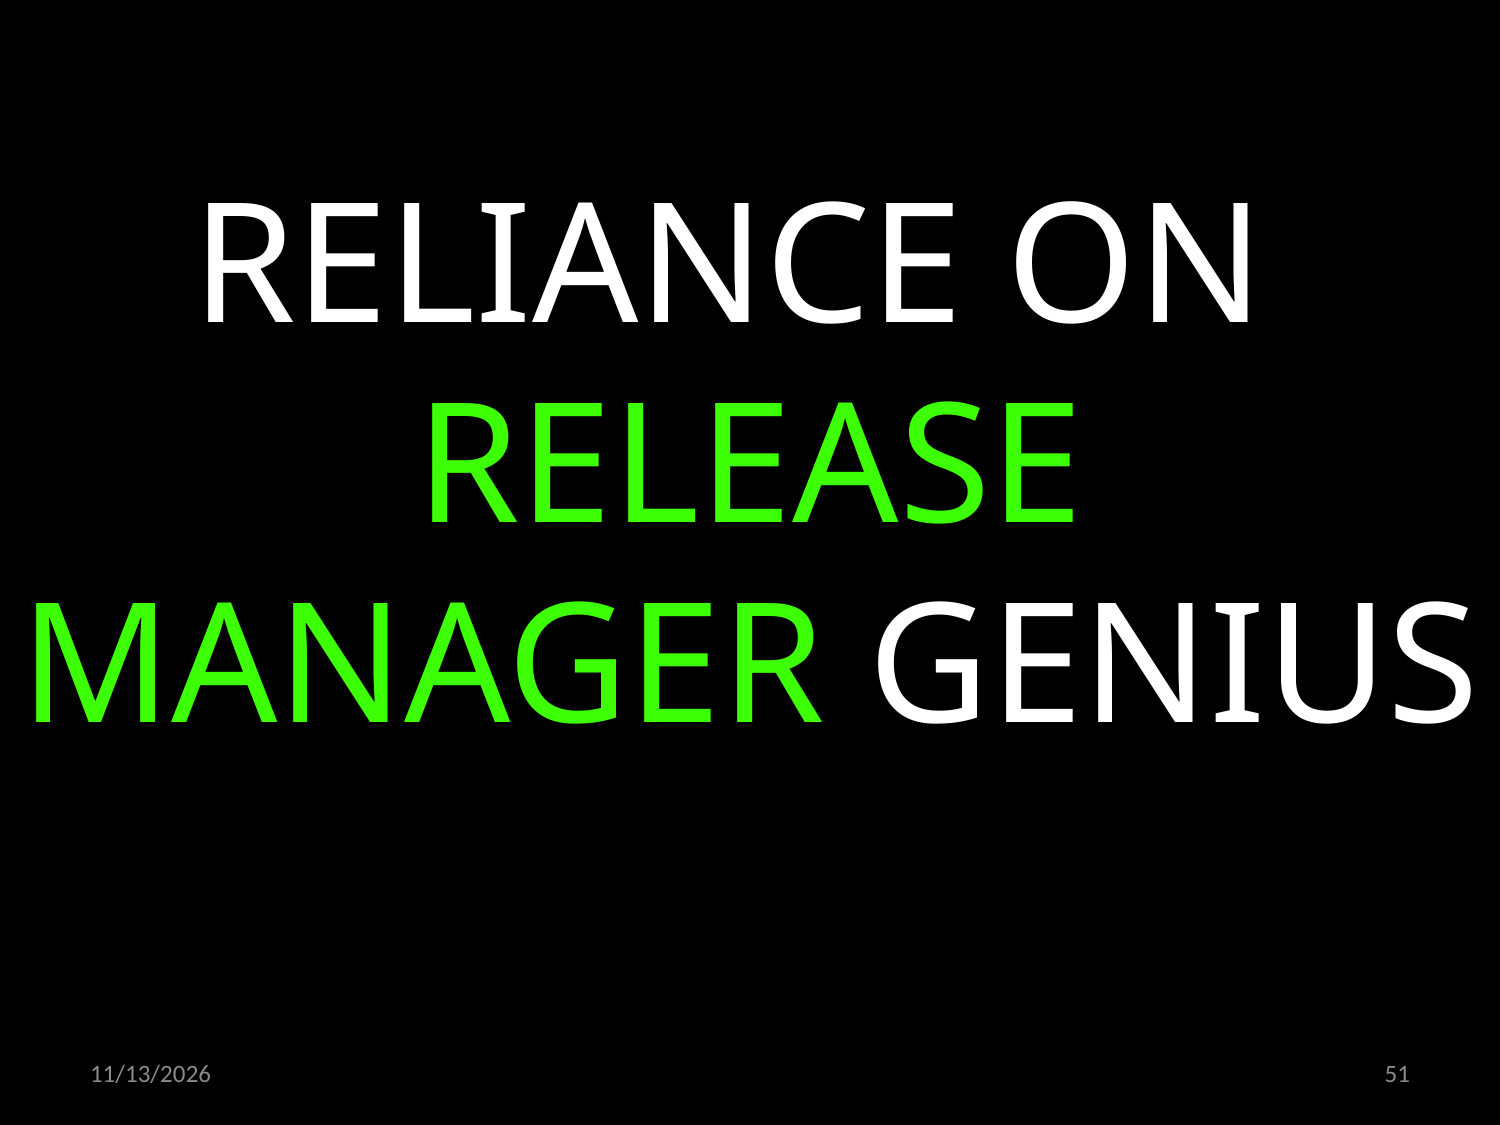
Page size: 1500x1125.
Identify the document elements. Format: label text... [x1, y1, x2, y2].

slide_number 51 [1074, 1042, 1425, 1103]
text_box RELIANCE ON RELEASE MANAGER GENIUS [0, 148, 1500, 250]
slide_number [75, 1042, 425, 1103]
